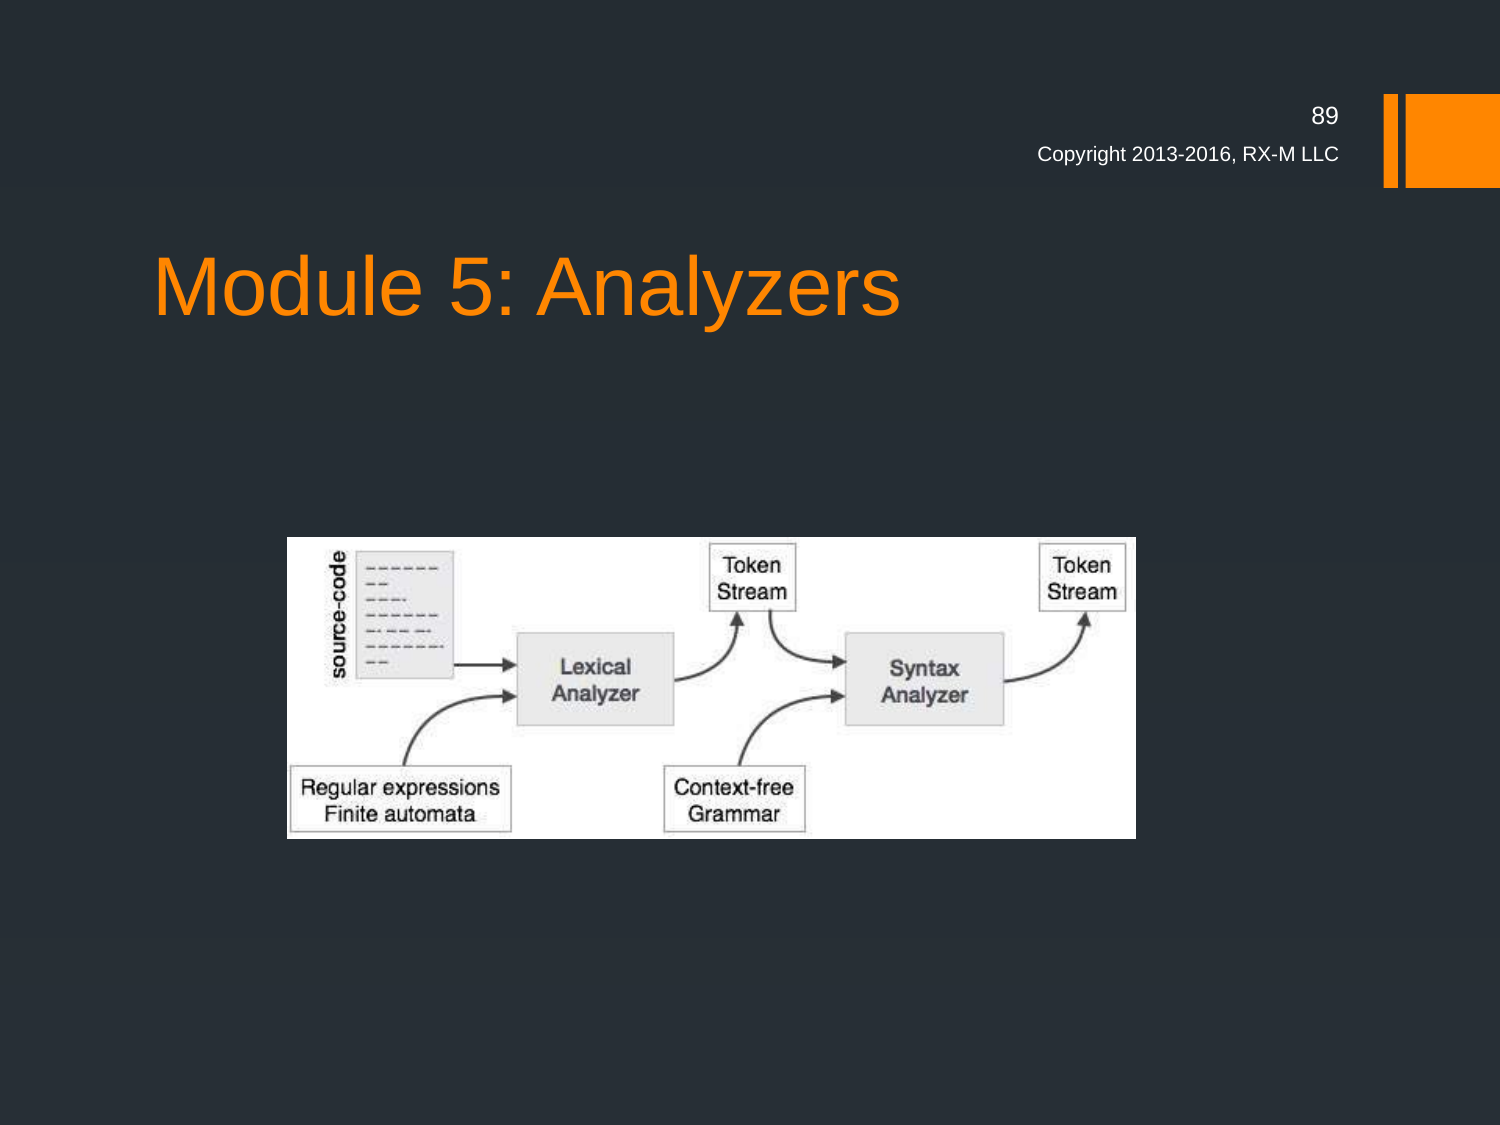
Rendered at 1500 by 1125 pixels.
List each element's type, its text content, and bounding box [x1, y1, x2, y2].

footer Copyright 2013-2016, RX-M LLC [985, 140, 1355, 190]
picture [286, 536, 1137, 840]
title Module 5: Analyzers [137, 224, 1338, 438]
slide_number 89 [1199, 90, 1355, 140]
